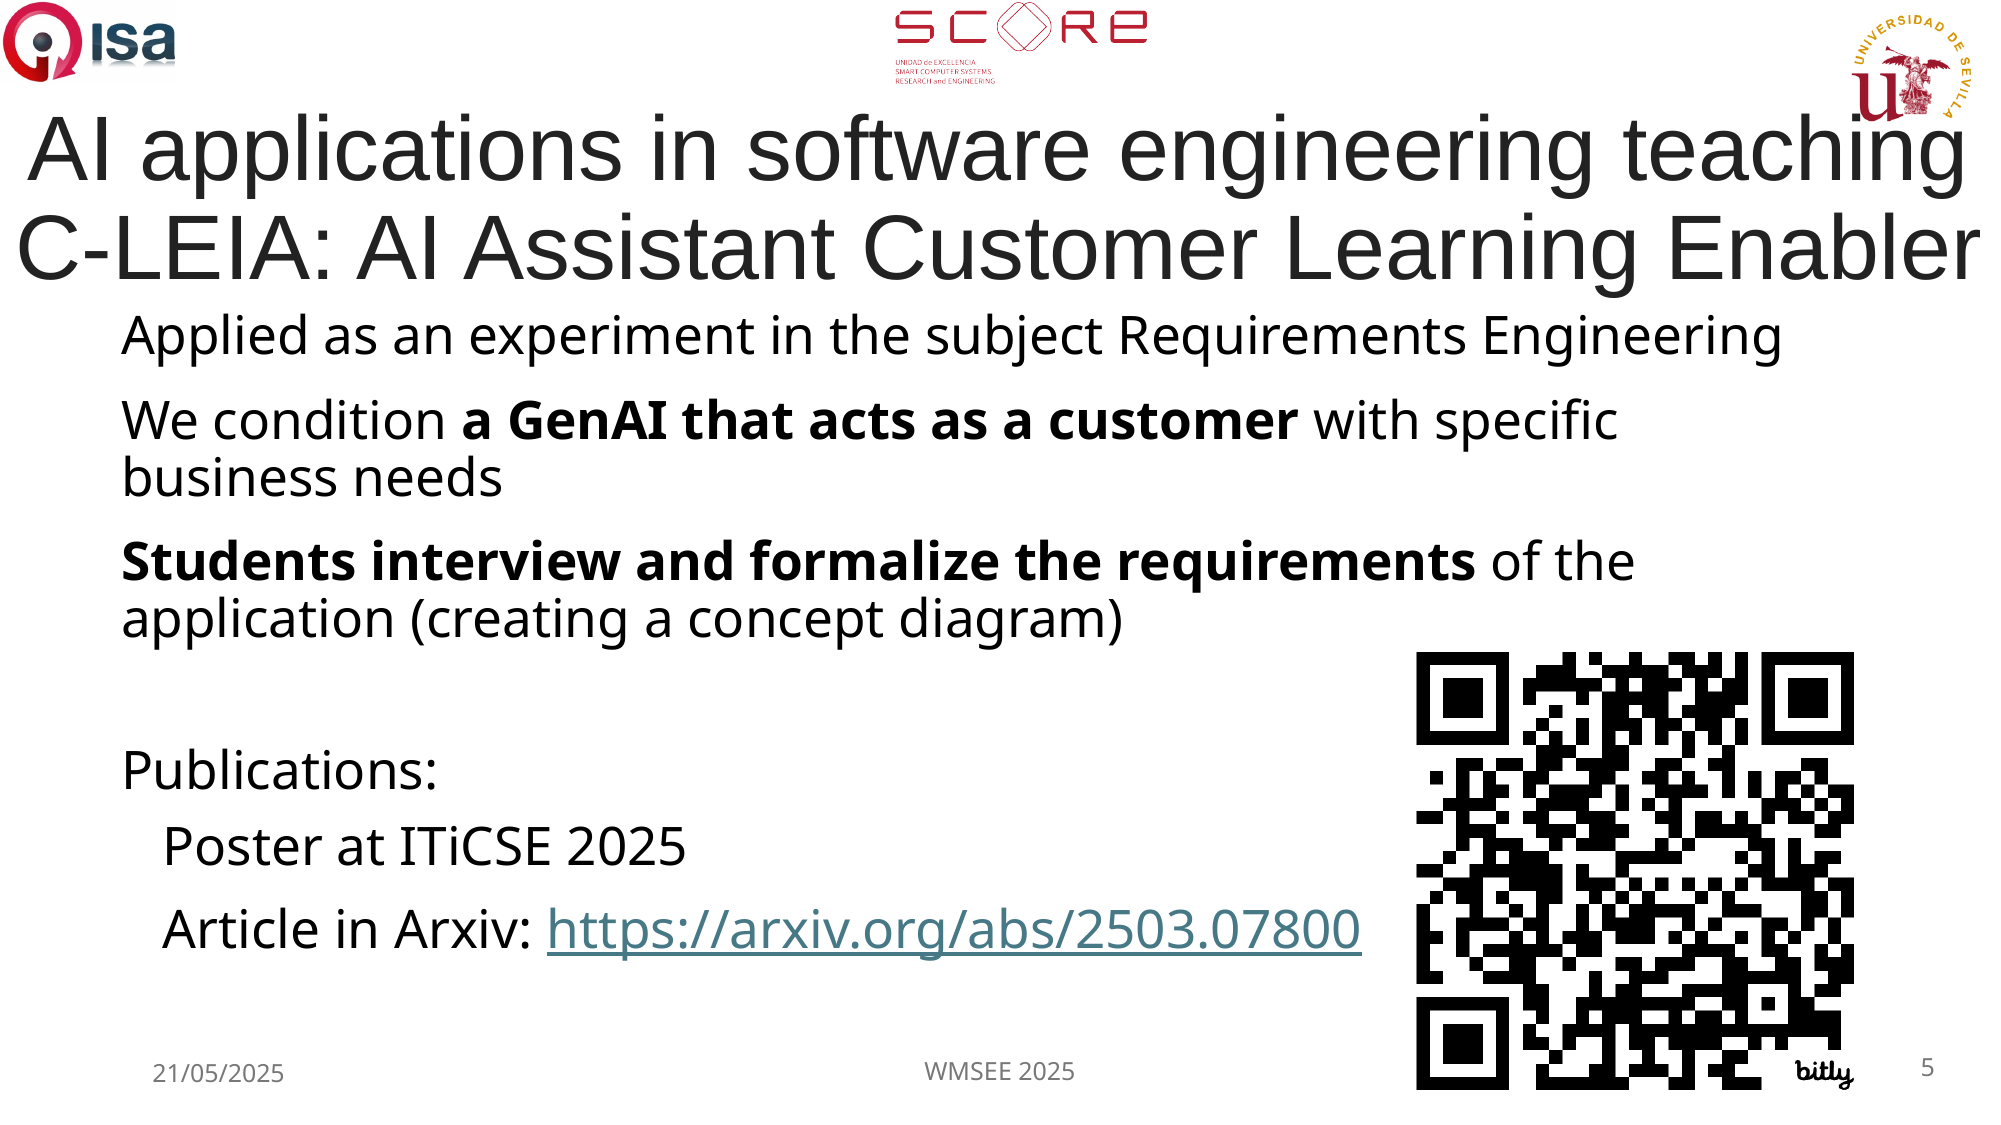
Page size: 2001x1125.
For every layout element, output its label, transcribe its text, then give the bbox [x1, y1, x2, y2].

slide_number 5 [1870, 1038, 1950, 1098]
footer WMSEE 2025 [662, 1042, 1338, 1103]
title AI applications in software engineering teaching C-LEIA: AI Assistant Customer Learning Enabler [0, 91, 2000, 309]
picture [0, 0, 177, 84]
picture [879, 0, 1163, 91]
picture [1391, 635, 1870, 1104]
list Applied as an experiment in the subject Requirements Engineering We condition a GenAI that acts as a customer with specific business needs Students interview and formalize the requirements of the application (creating a concept diagram) Publications: Poster at ITiCSE 2025 Article in Arxiv: https://arxiv.org/abs/2503.07800 [106, 301, 1832, 1016]
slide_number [137, 1042, 588, 1103]
picture [1835, 0, 1991, 91]
